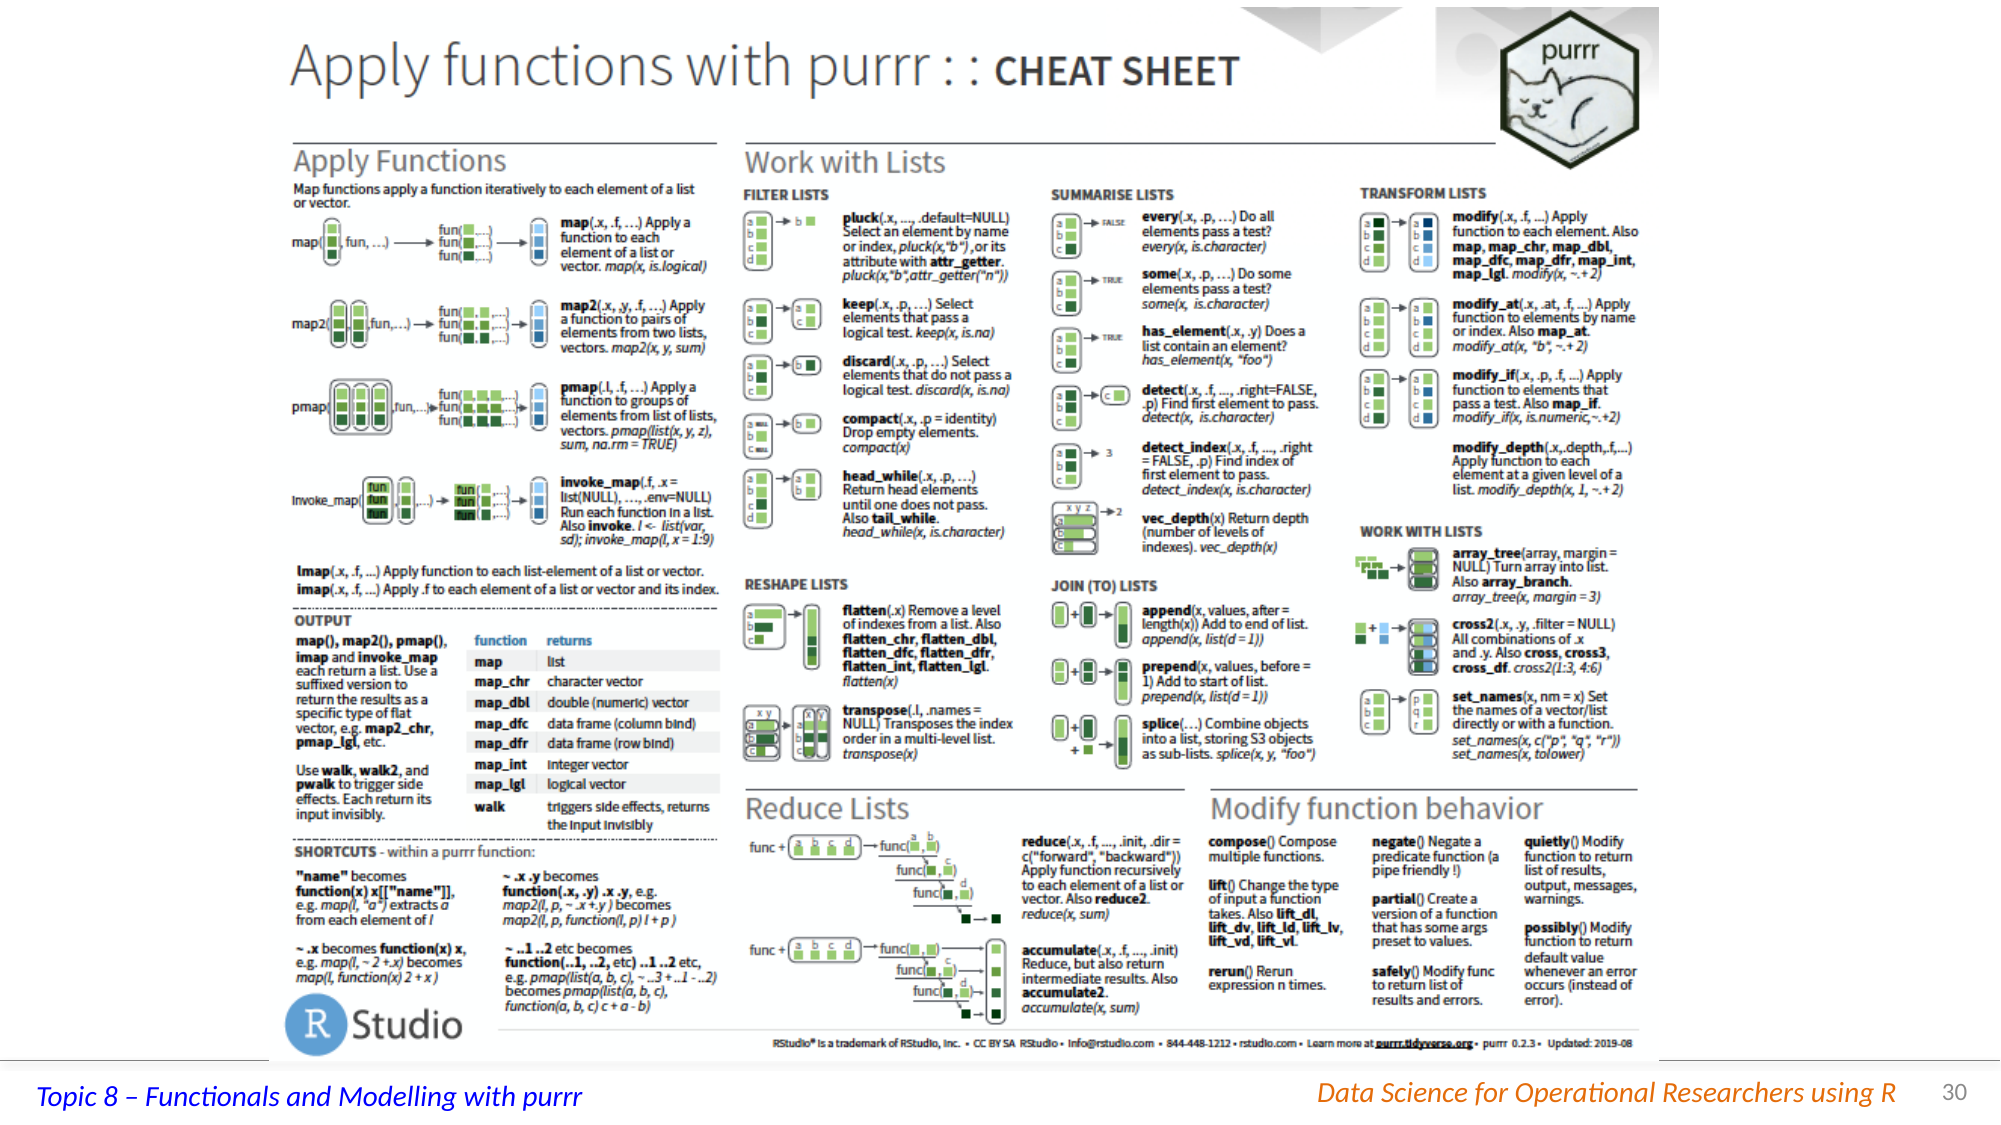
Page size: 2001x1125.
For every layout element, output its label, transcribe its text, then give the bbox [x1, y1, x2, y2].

slide_number 30 [1899, 1060, 1983, 1120]
picture [269, 7, 1660, 1061]
